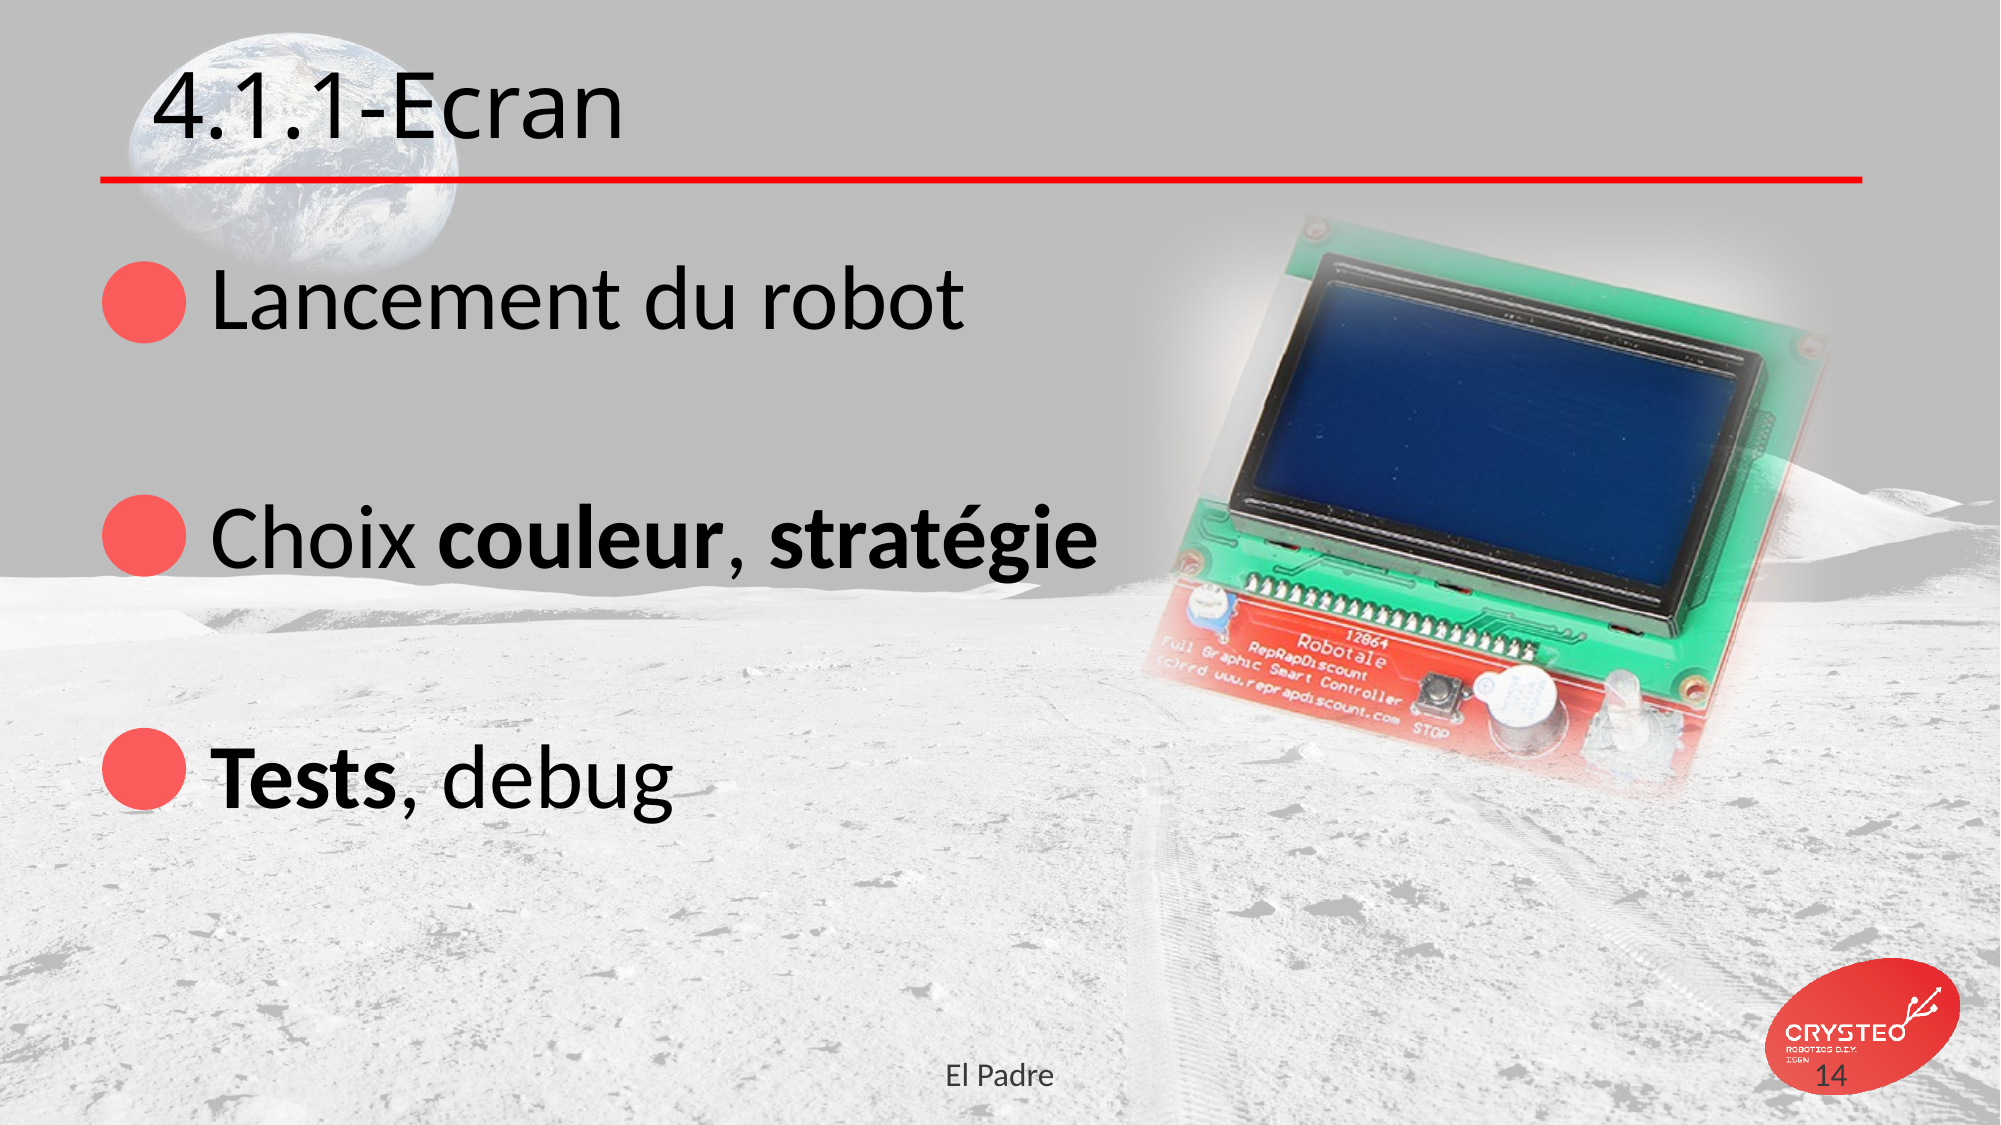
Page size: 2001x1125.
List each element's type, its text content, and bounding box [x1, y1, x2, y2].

slide_number 14 [1412, 1042, 1863, 1103]
footer El Padre [662, 1042, 1338, 1103]
text_box [101, 493, 188, 578]
text_box 4.1.1-Ecran [137, 181, 1104, 218]
list Lancement du robot Choix couleur, stratégie Tests, debug [137, 242, 1863, 1043]
text_box 4.1.1-Ecran [137, 0, 1863, 179]
text_box [101, 726, 188, 812]
picture [1104, 179, 1863, 827]
picture [1765, 958, 1960, 1095]
text_box [101, 260, 188, 345]
